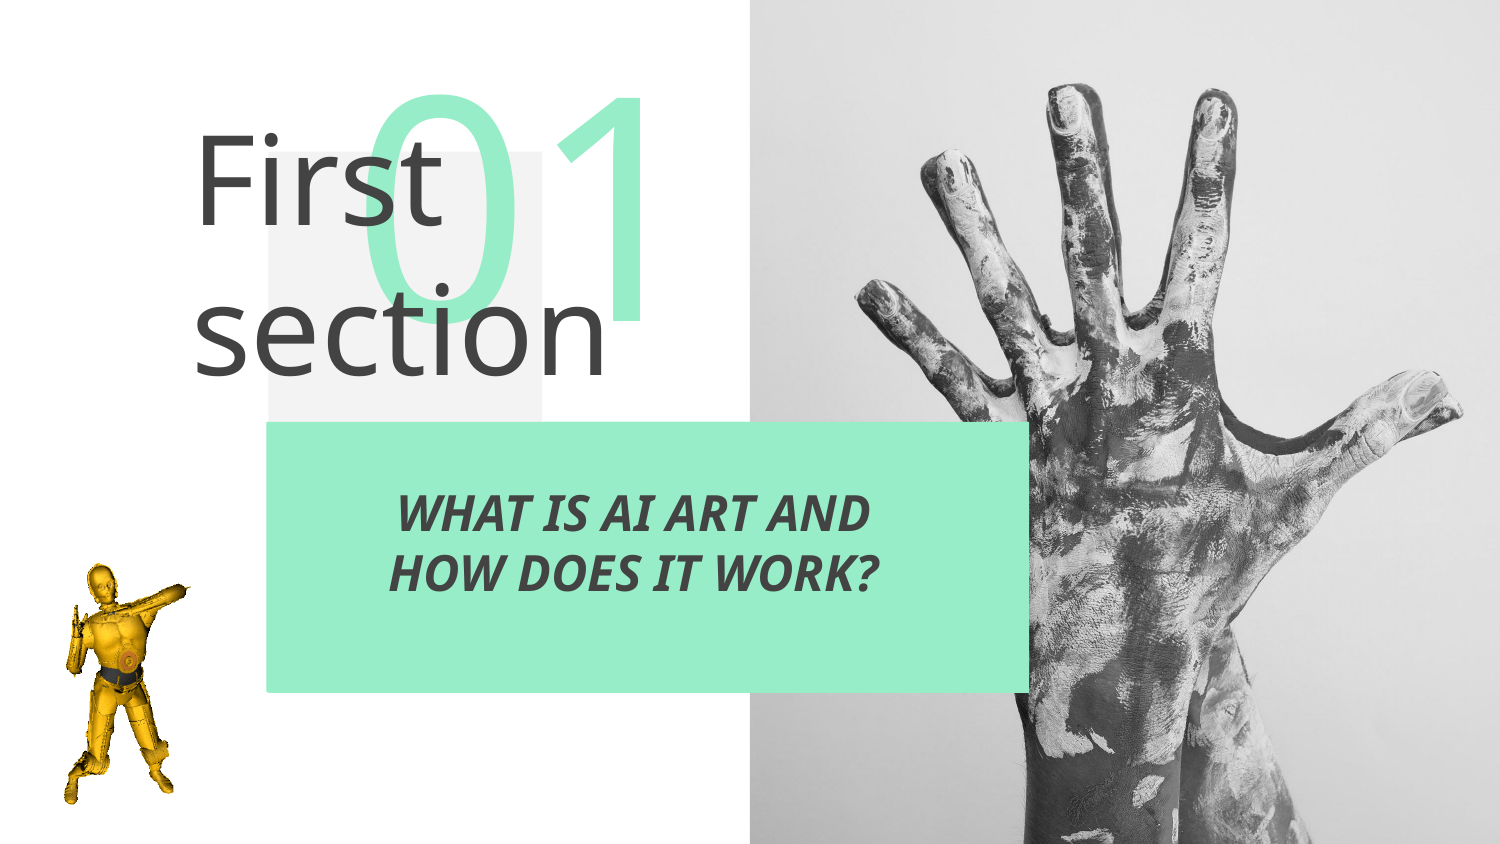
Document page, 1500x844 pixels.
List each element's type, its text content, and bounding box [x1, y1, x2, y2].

text_box [268, 421, 744, 693]
title First section [176, 198, 637, 416]
subtitle WHAT IS AI ART AND HOW DOES IT WORK? [317, 466, 744, 654]
title 01 [309, 12, 744, 399]
picture [0, 536, 247, 844]
picture [749, 0, 1500, 844]
